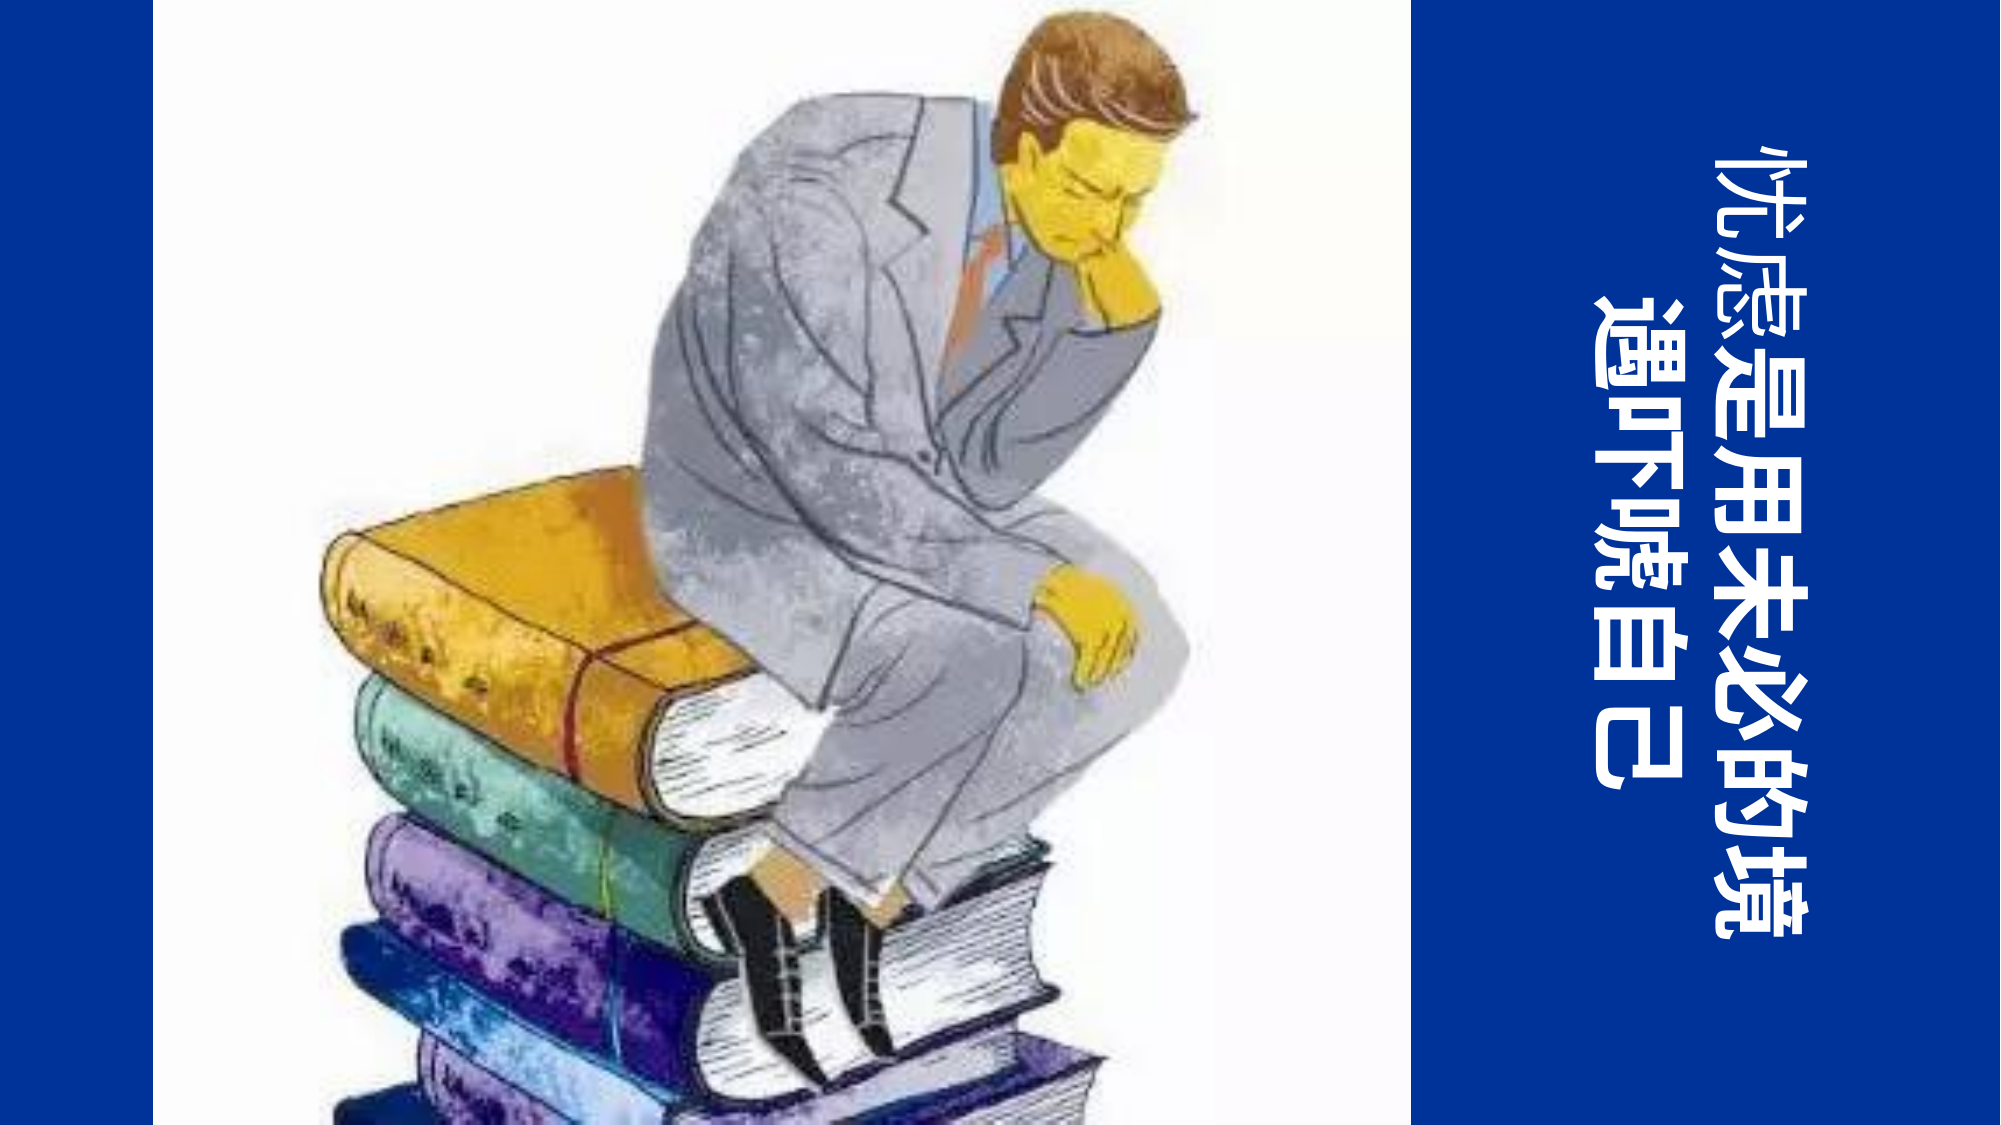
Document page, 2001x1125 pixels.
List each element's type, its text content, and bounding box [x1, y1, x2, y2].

picture [153, 0, 1411, 1125]
text_box 忧虑是用未必的境遇吓唬自己 [1558, 82, 1831, 1005]
